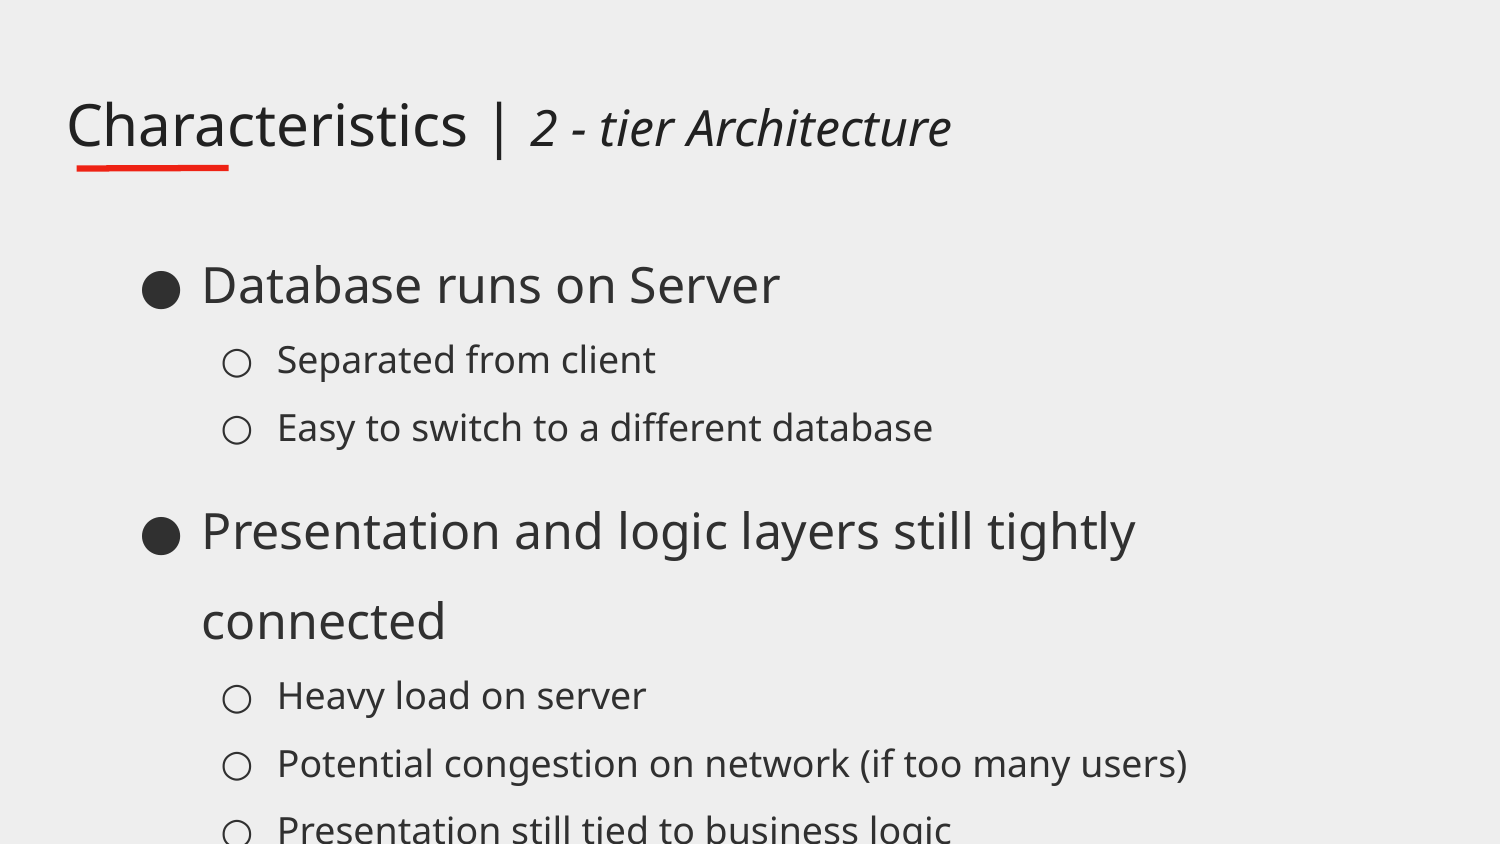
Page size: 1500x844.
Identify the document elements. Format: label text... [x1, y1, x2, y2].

title Characteristics | 2 - tier Architecture [51, 72, 1449, 167]
text_box Database runs on Server Separated from client Easy to switch to a different database Presentation and logic layers still tightly connected Heavy load on server Potential congestion on network (if too many users) Presentation still tied to business logic [111, 208, 1352, 756]
